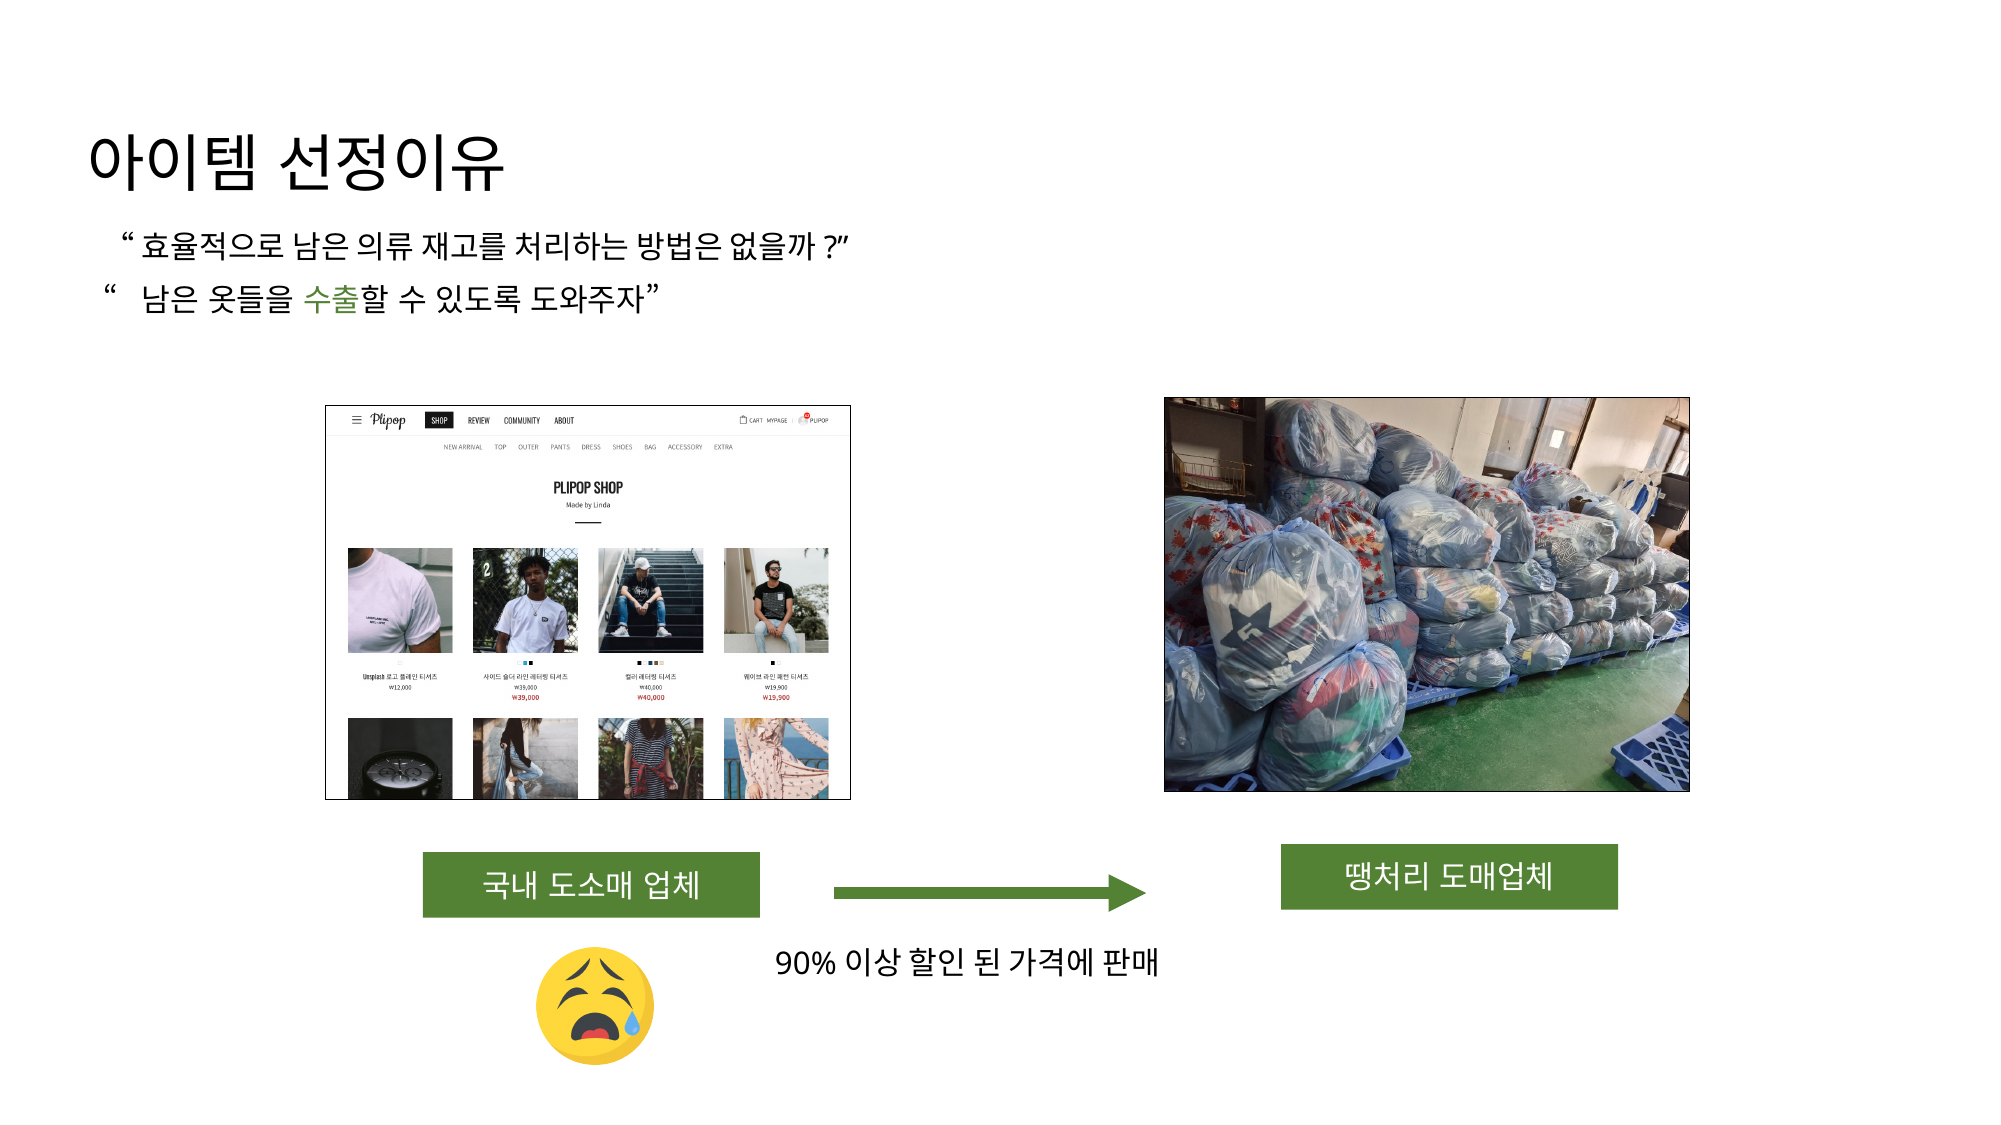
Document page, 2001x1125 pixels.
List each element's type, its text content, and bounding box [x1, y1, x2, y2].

text_box [1280, 903, 1619, 911]
text_box 땡처리 도매업체 [1187, 850, 1712, 903]
picture [1164, 397, 1690, 792]
picture [536, 947, 654, 1065]
text_box 국내 도소매 업체 [329, 858, 854, 911]
text_box [422, 911, 761, 919]
text_box “남은 옷들을 수출할 수 있도록 도와주자” [88, 272, 944, 325]
text_box 90%이상 할인 된 가격에 판매 [759, 935, 1225, 989]
text_box “효율적으로 남은 의류 재고를 처리하는 방법은 없을까?” [88, 219, 933, 273]
text_box 아이템 선정이유 [72, 116, 522, 206]
text_box [422, 851, 761, 858]
picture [325, 405, 851, 800]
text_box [1280, 843, 1619, 850]
